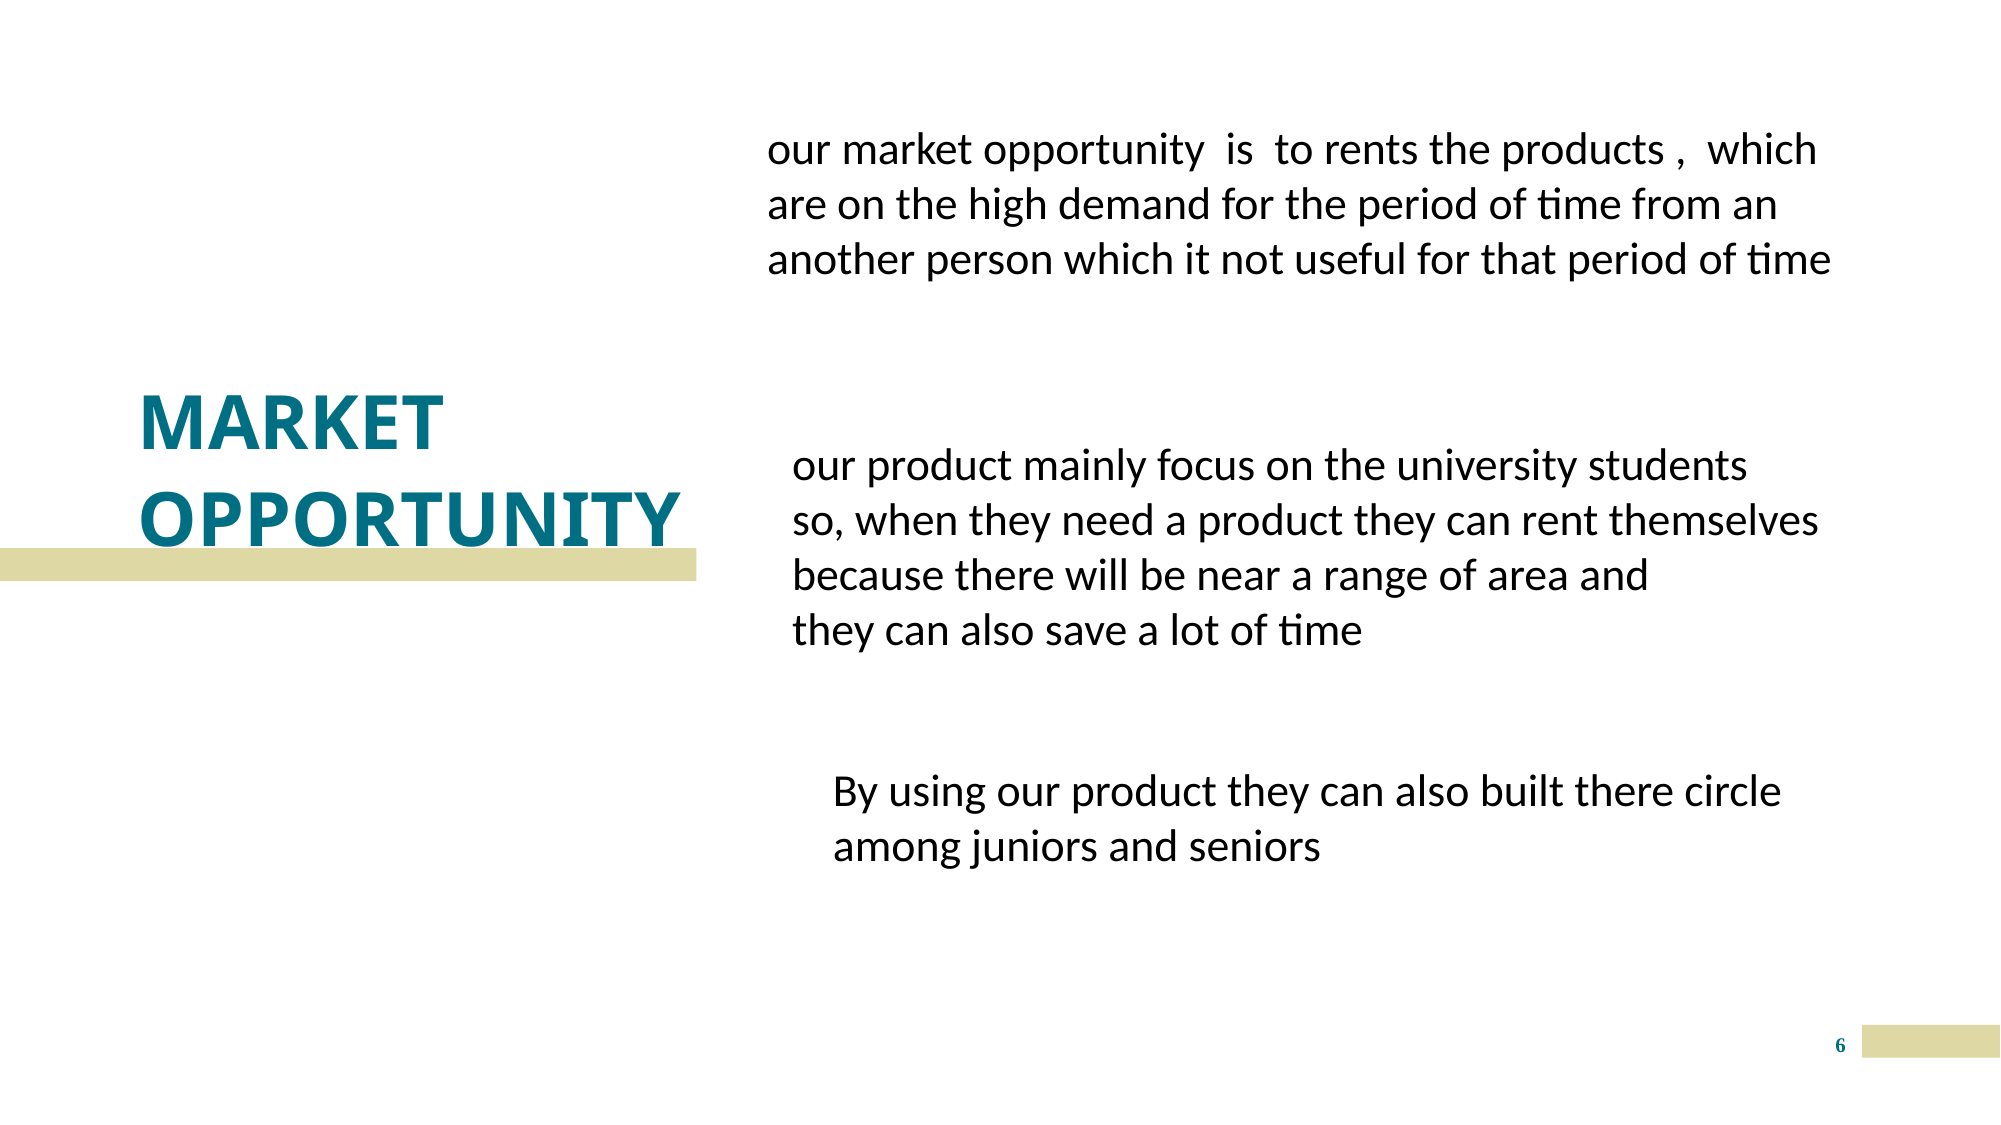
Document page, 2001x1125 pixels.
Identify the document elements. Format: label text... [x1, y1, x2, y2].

text_box our market opportunity is to rents the products , which are on the high demand for the period of time from an another person which it not useful for that period of time [752, 103, 1899, 299]
slide_number ‹#› [1829, 1026, 1853, 1125]
text_box By using our product they can also built there circle among juniors and seniors [817, 745, 1853, 886]
title MARKET OPPORTUNITY [135, 355, 700, 562]
text_box our product mainly focus on the university students so, when they need a product they can rent themselves because there will be near a range of area and they can also save a lot of time [777, 419, 1987, 670]
text_box [0, 548, 697, 582]
